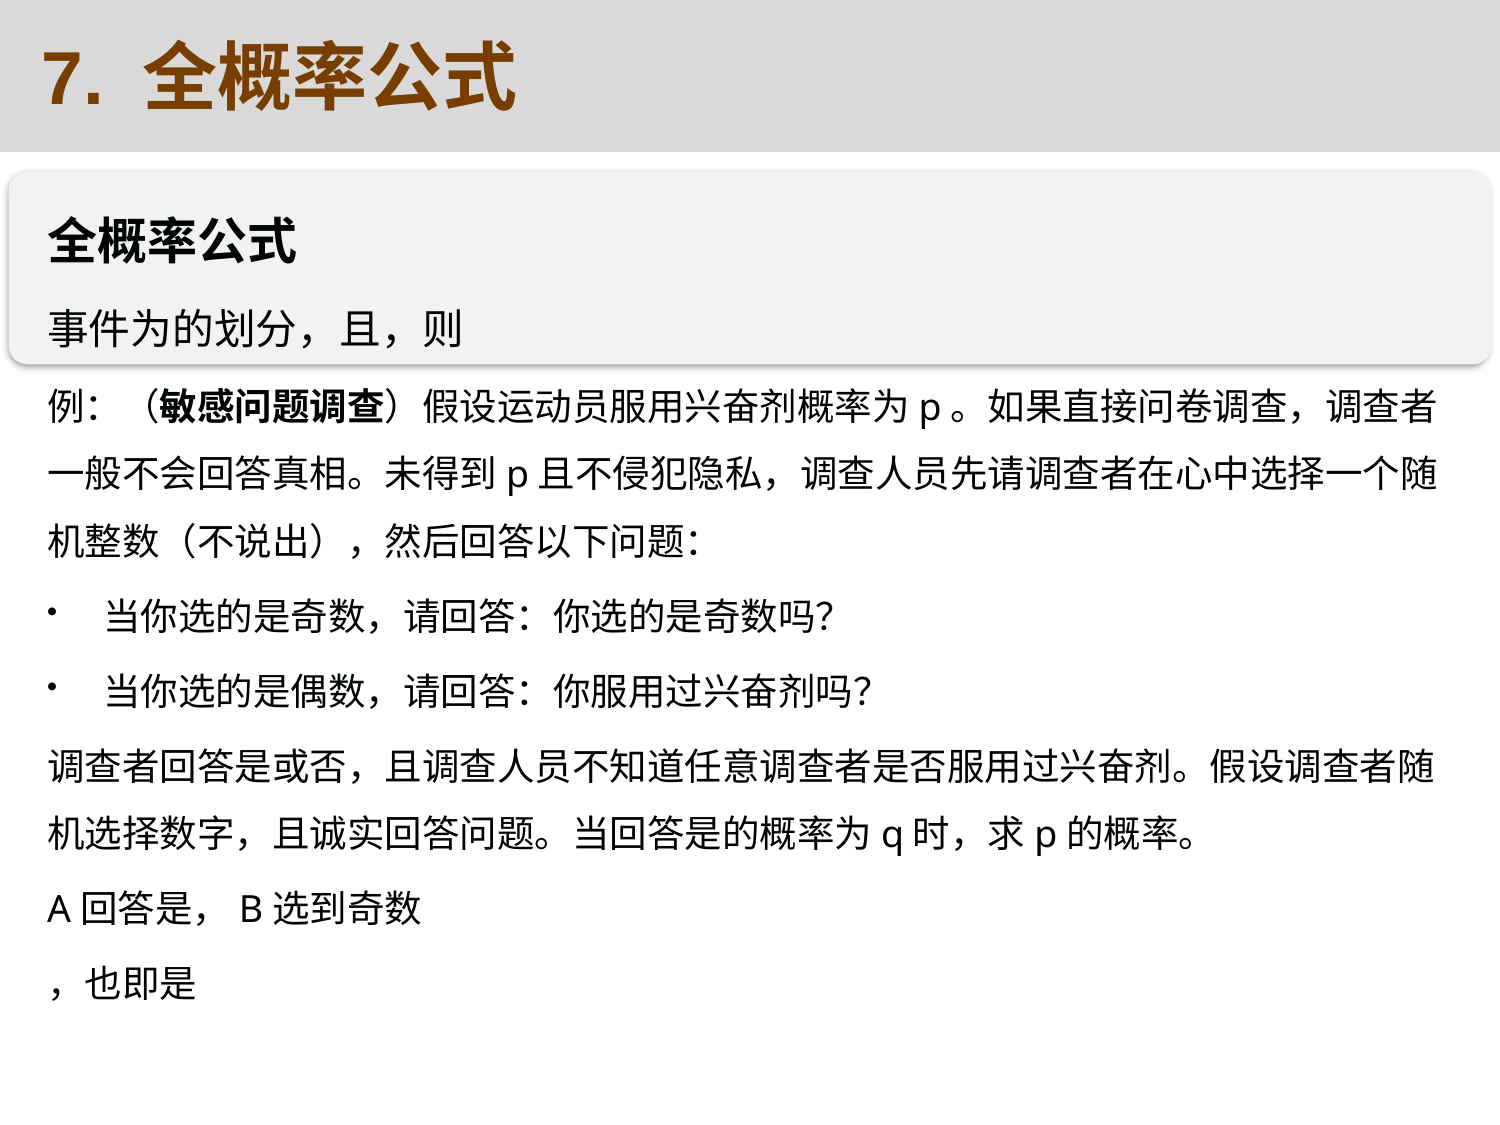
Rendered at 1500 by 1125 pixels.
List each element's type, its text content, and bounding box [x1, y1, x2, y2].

text_box [0, 0, 1500, 154]
text_box 7. 全概率公式 [26, 22, 533, 127]
text_box [7, 171, 1493, 366]
